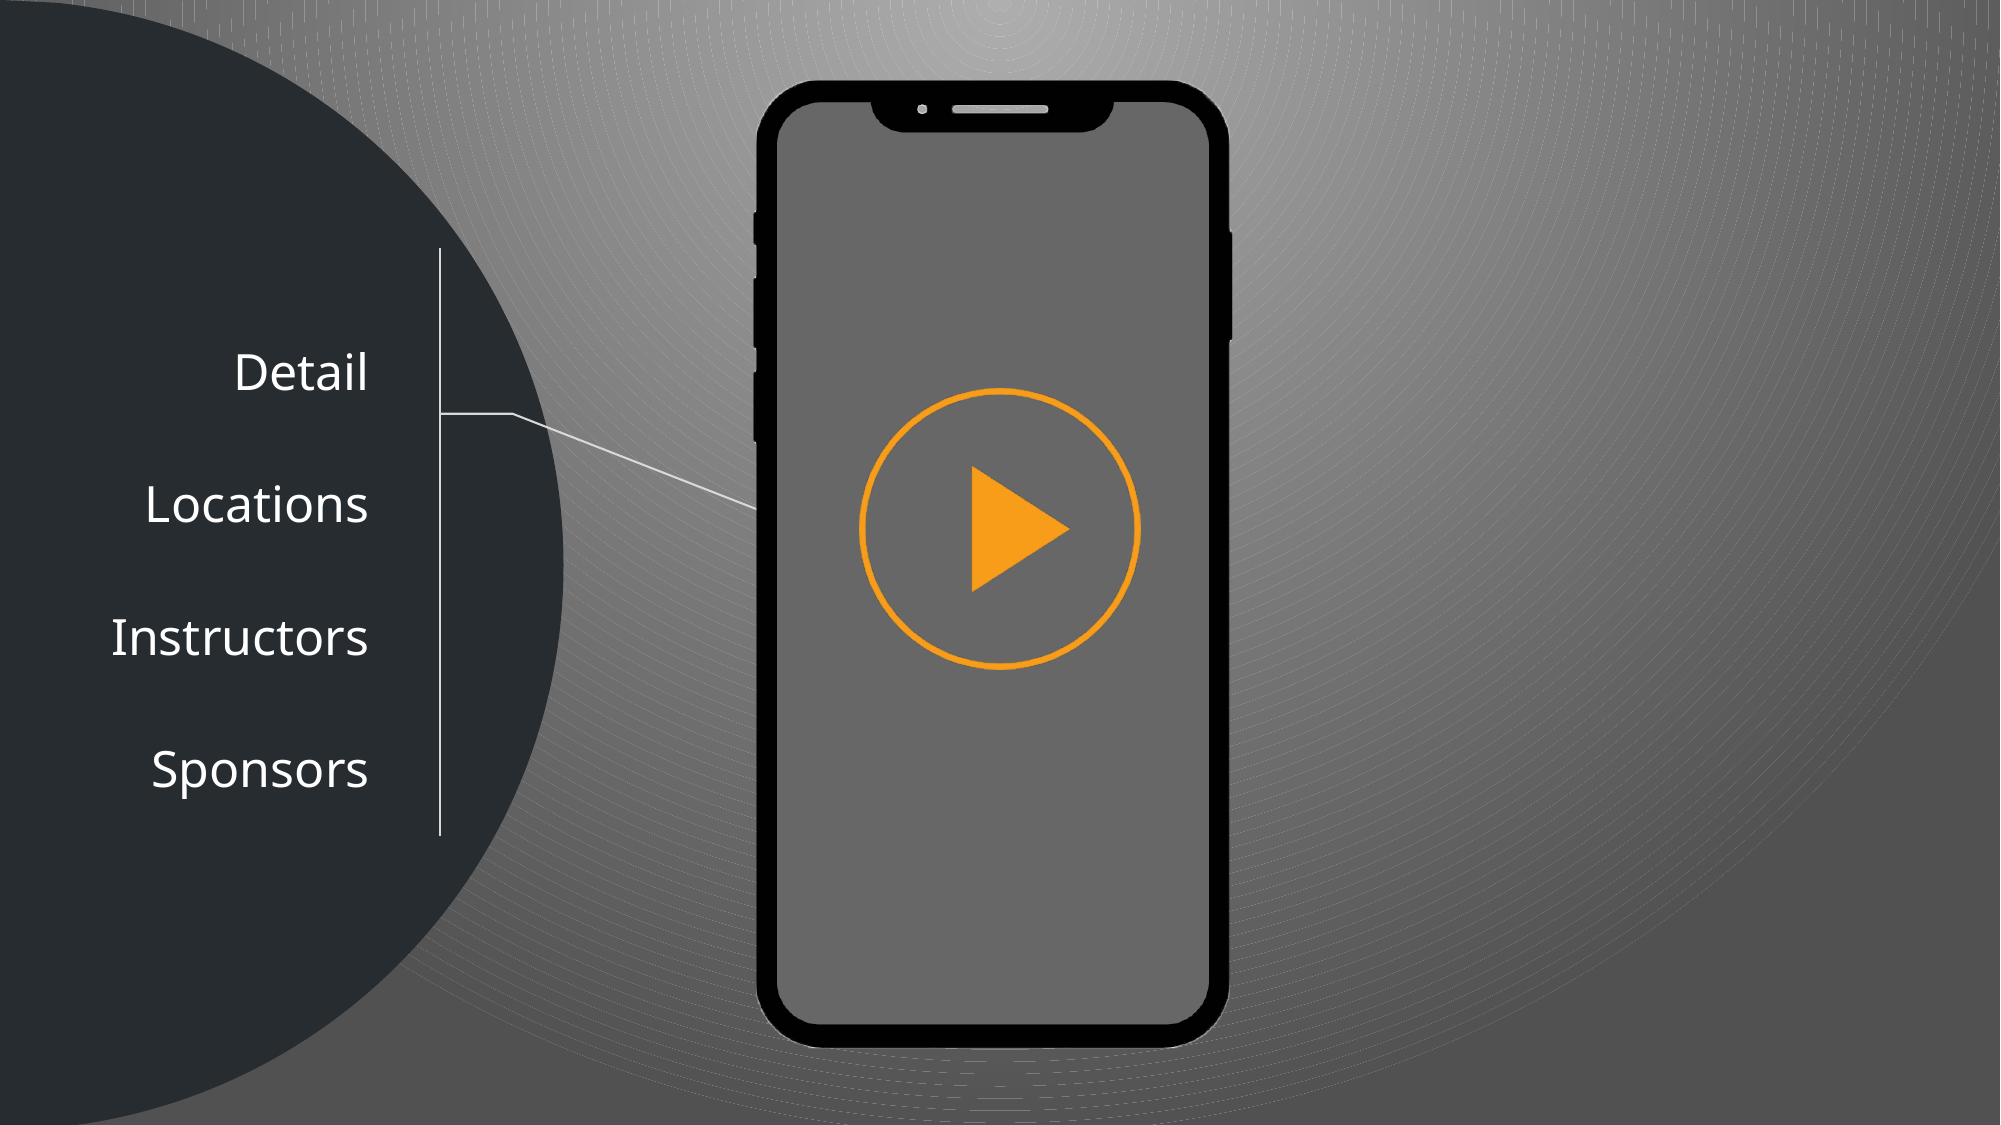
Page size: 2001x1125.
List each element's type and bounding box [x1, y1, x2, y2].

text_box [86, 248, 412, 836]
picture [739, 55, 1261, 1070]
text_box [439, 247, 739, 836]
